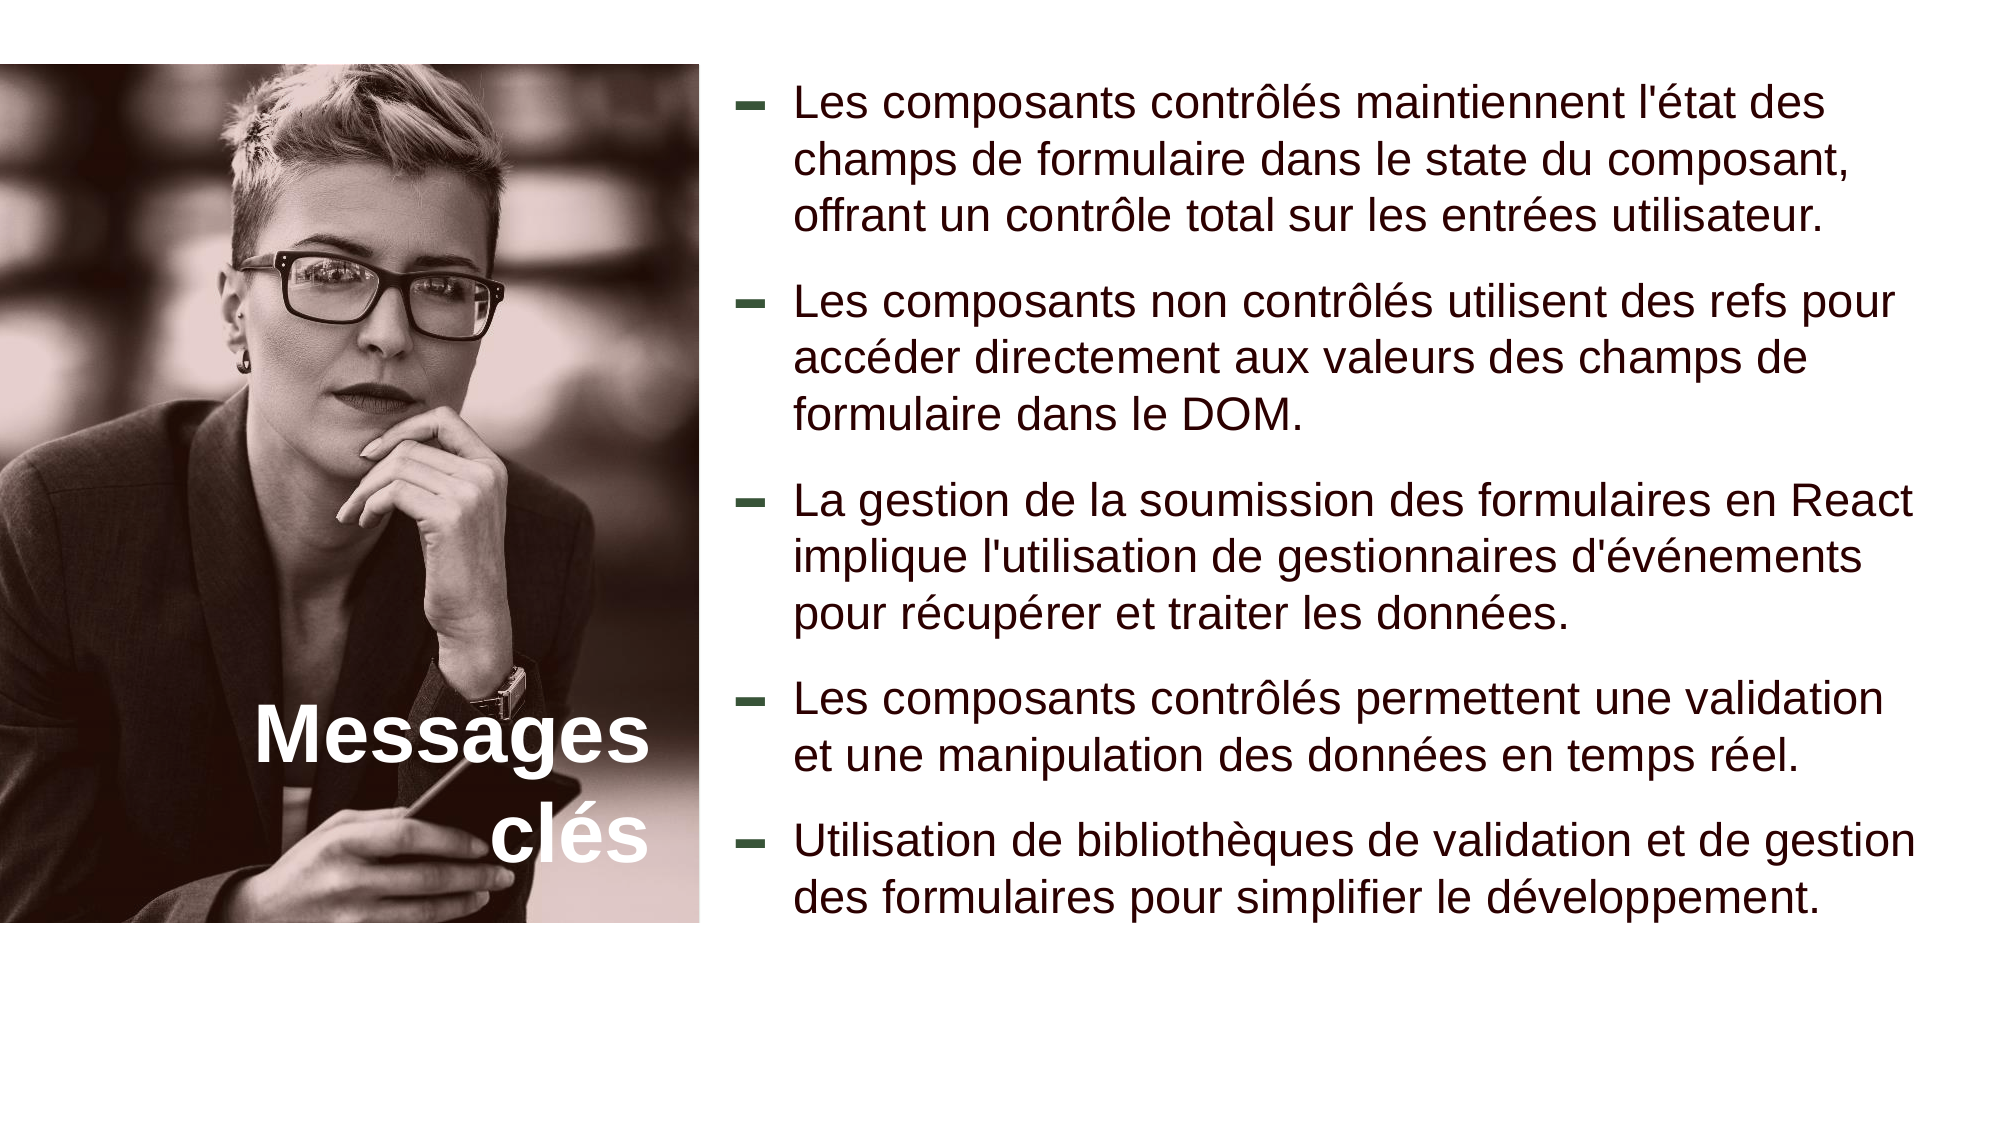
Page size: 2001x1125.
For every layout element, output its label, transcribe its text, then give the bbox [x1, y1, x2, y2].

title Messages clés [96, 661, 652, 997]
list Les composants contrôlés maintiennent l'état des champs de formulaire dans le state du composant, offrant un contrôle total sur les entrées utilisateur. Les composants non contrôlés utilisent des refs pour accéder directement aux valeurs des champs de formulaire dans le DOM. La gestion de la soumission des formulaires en React implique l'utilisation de gestionnaires d'événements pour récupérer et traiter les données. Les composants contrôlés permettent une validation et une manipulation des données en temps réel. Utilisation de bibliothèques de validation et de gestion des formulaires pour simplifier le développement. [720, 64, 1938, 986]
picture [0, 64, 699, 923]
